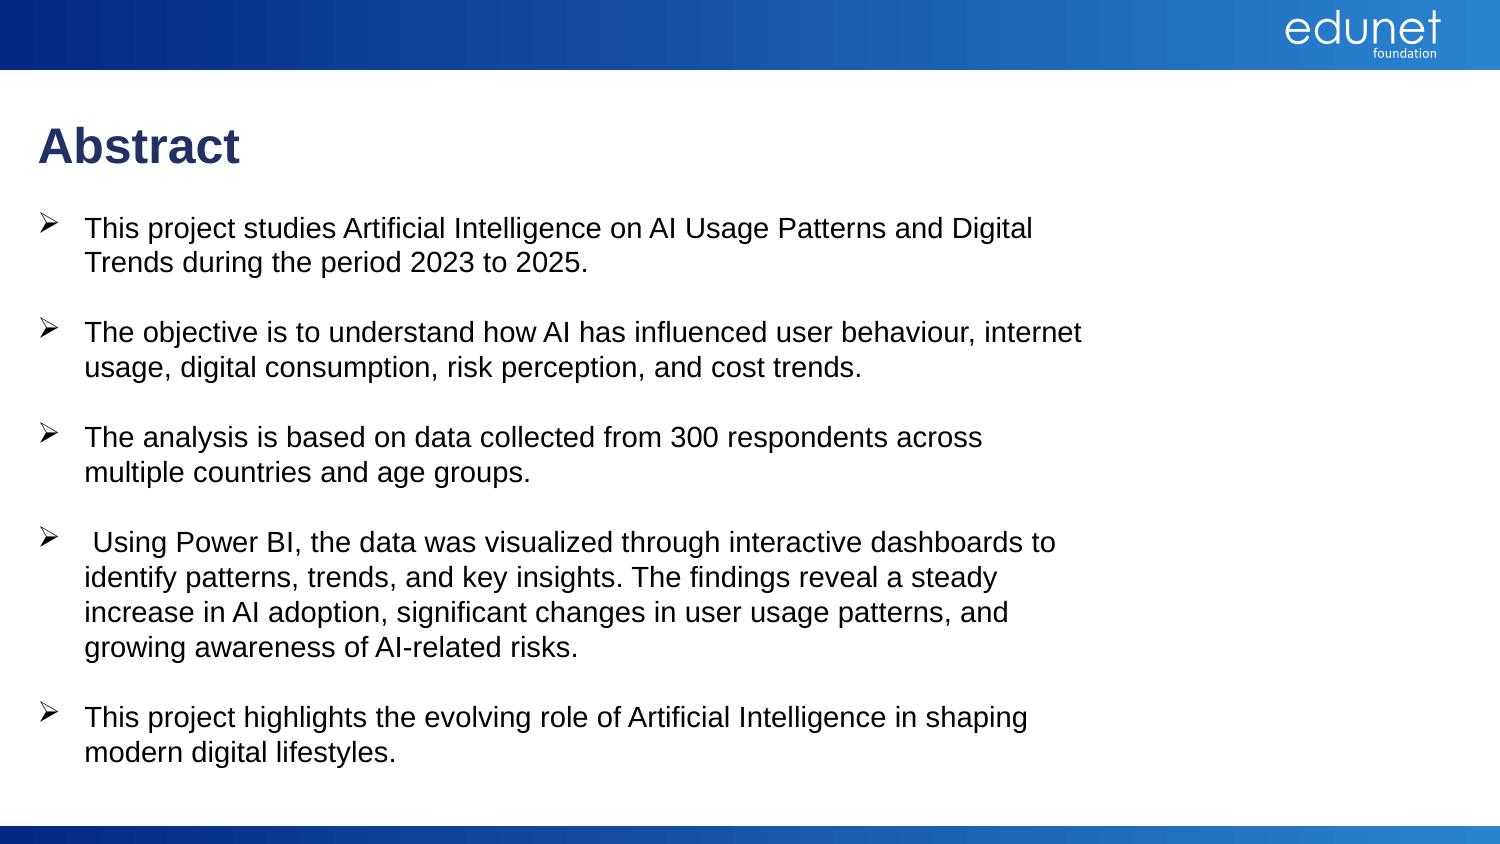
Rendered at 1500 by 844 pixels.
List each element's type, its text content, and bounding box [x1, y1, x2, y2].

text_box Abstract This project studies Artificial Intelligence on AI Usage Patterns and Digital Trends during the period 2023 to 2025. The objective is to understand how AI has influenced user behaviour, internet usage, digital consumption, risk perception, and cost trends. The analysis is based on data collected from 300 respondents across multiple countries and age groups. Using Power BI, the data was visualized through interactive dashboards to identify patterns, trends, and key insights. The findings reveal a steady increase in AI adoption, significant changes in user usage patterns, and growing awareness of AI-related risks. This project highlights the evolving role of Artificial Intelligence in shaping modern digital lifestyles. [22, 106, 1105, 776]
picture [1282, 8, 1442, 61]
